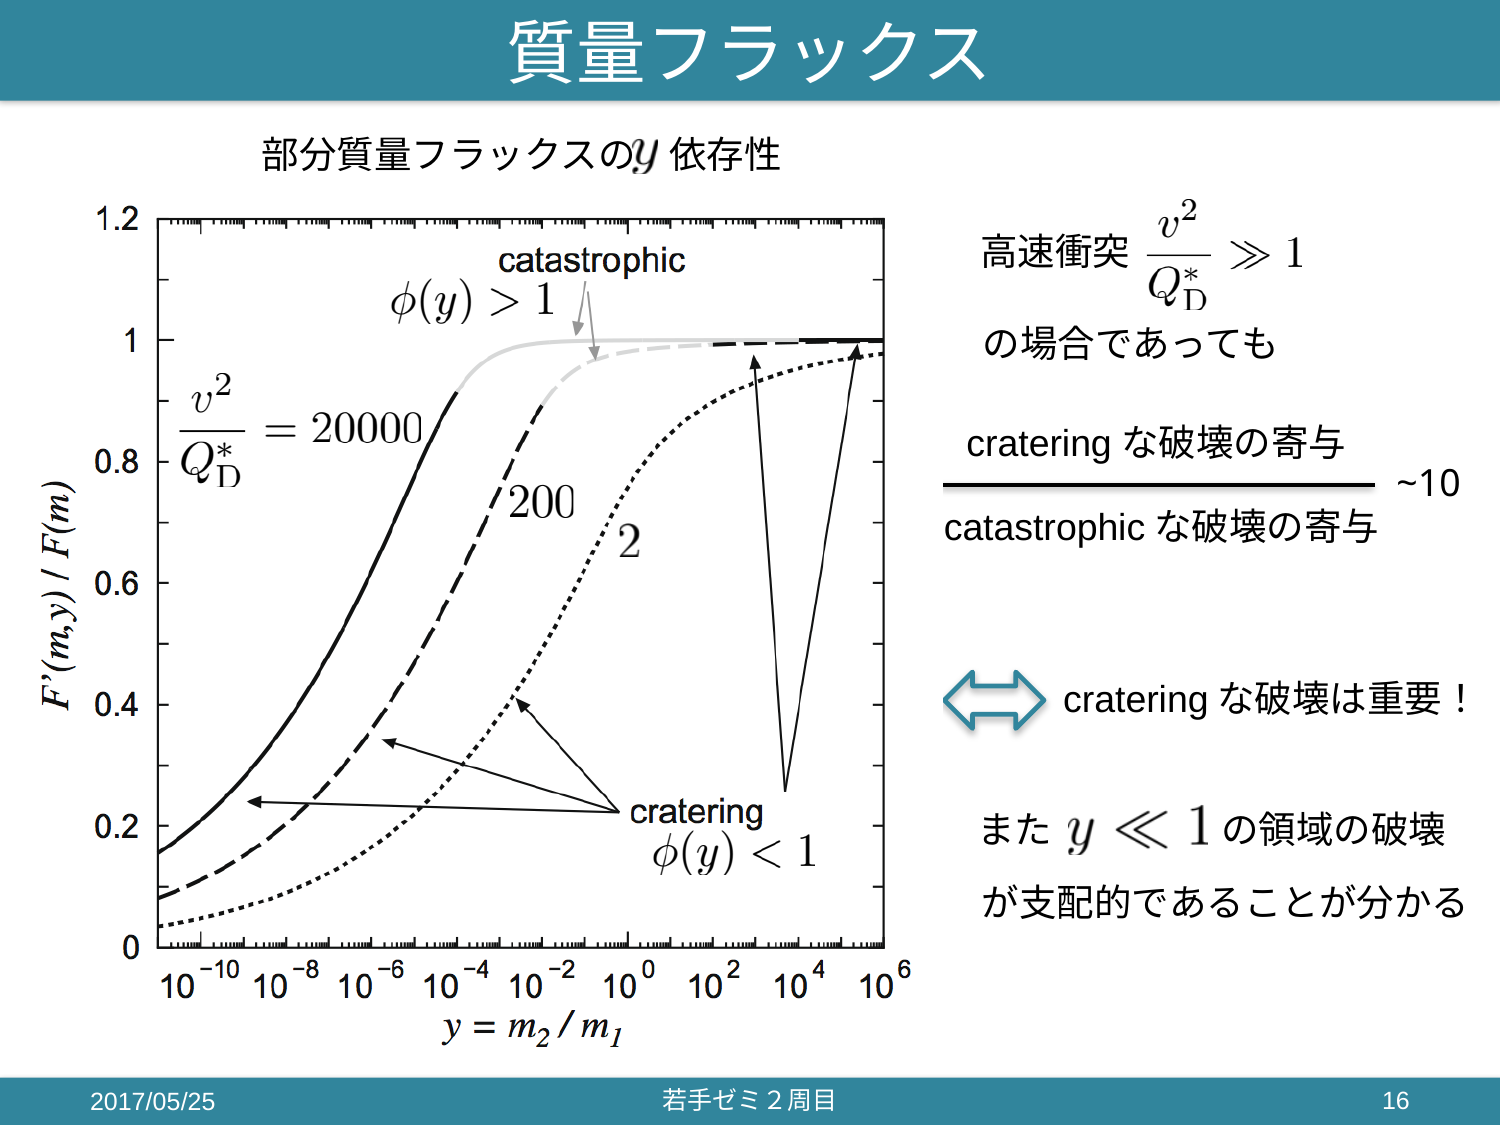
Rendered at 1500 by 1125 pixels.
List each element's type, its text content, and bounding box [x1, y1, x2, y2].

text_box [8, 173, 943, 1064]
slide_number 16 [1074, 1077, 1425, 1122]
footer 若手ゼミ２周目 [512, 1077, 988, 1122]
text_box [964, 199, 1303, 374]
text_box crateringな破壊は重要！ [1048, 668, 1495, 728]
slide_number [75, 1077, 425, 1123]
title 質量フラックス [0, 1, 1500, 101]
text_box [947, 671, 1045, 730]
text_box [961, 798, 1488, 933]
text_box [228, 123, 816, 185]
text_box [947, 411, 1480, 557]
